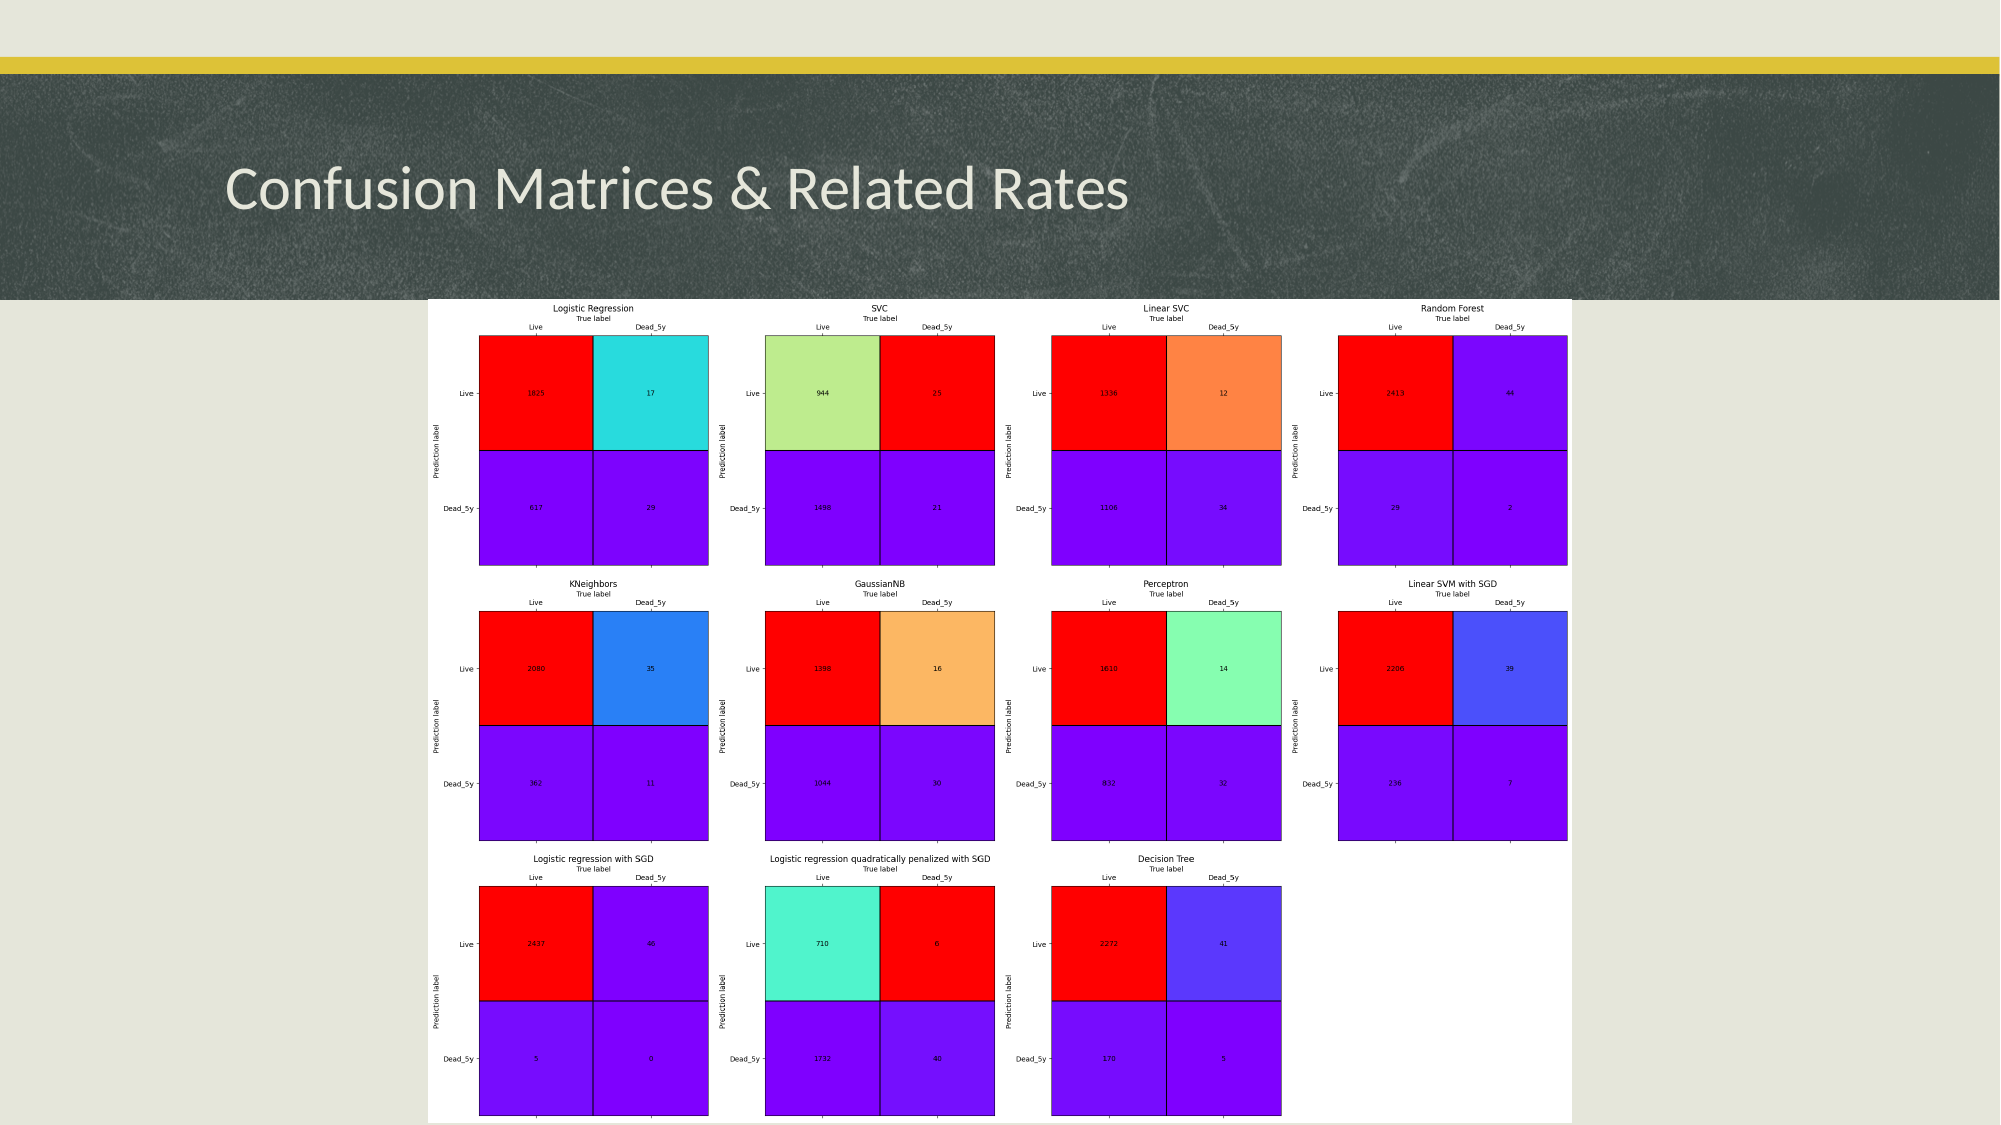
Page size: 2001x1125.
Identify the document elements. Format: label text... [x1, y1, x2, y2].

title Confusion Matrices & Related Rates [210, 76, 1790, 300]
picture [0, 74, 2000, 300]
picture [428, 299, 1572, 1123]
